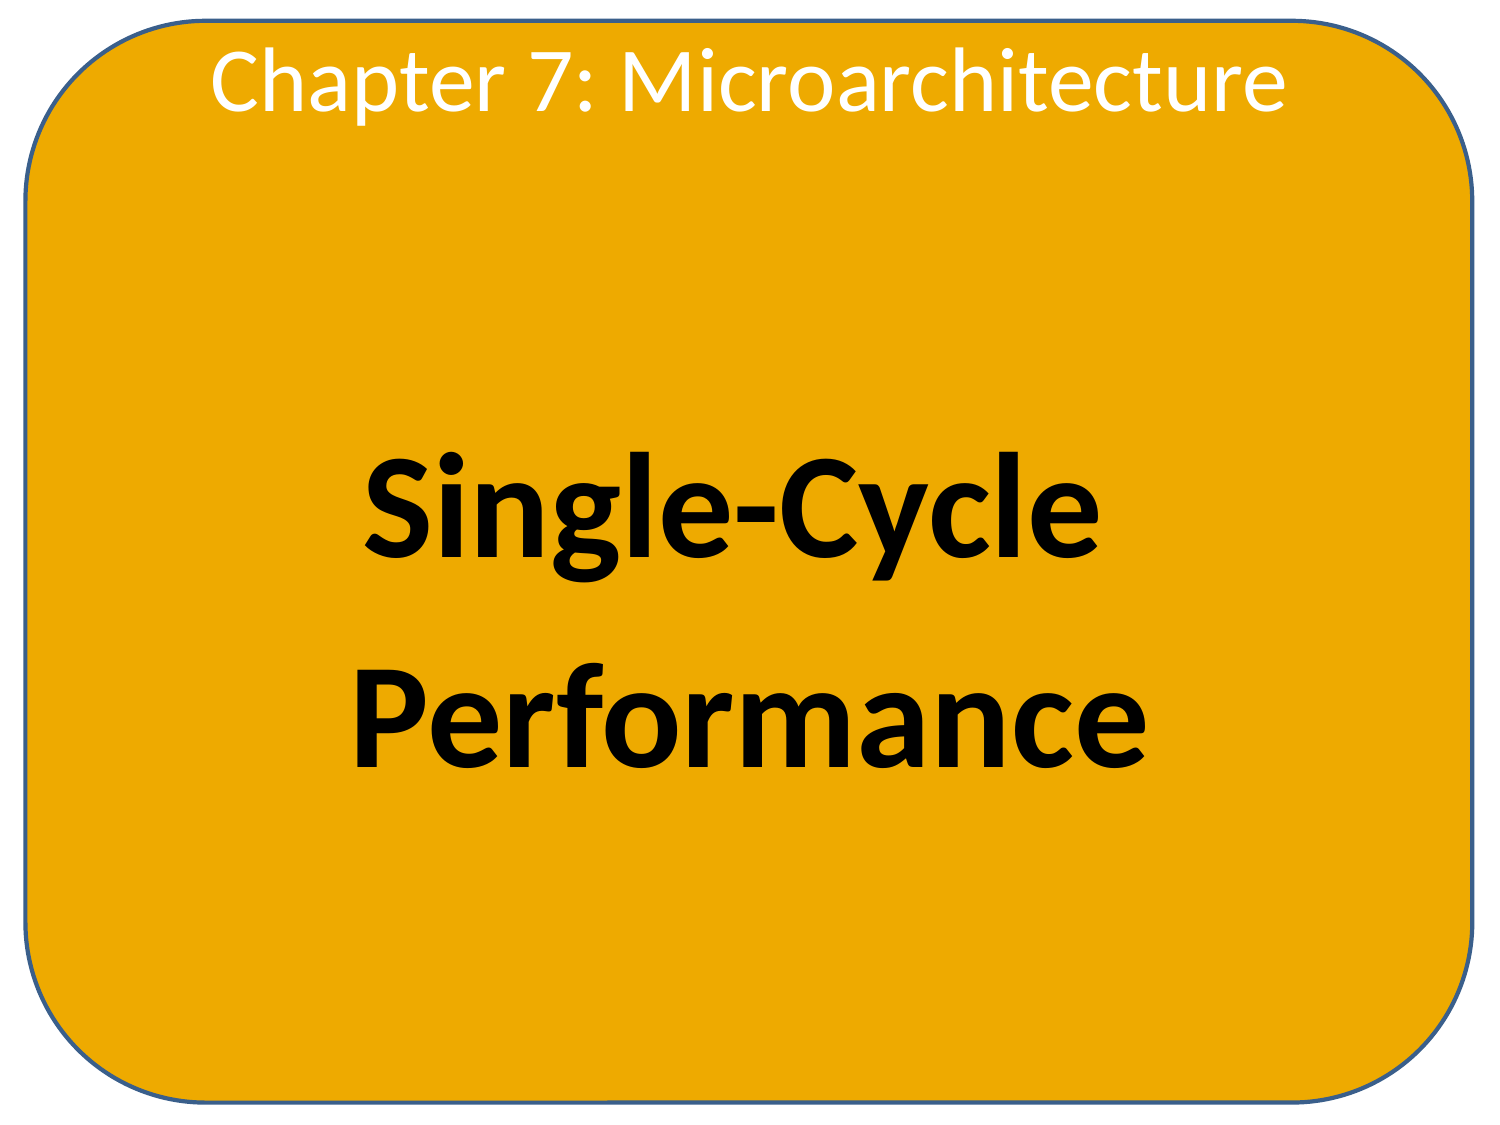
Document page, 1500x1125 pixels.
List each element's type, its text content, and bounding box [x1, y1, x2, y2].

text_box Single-Cycle Performance [0, 399, 1500, 663]
text_box Chapter 7: Microarchitecture [0, 12, 1500, 138]
